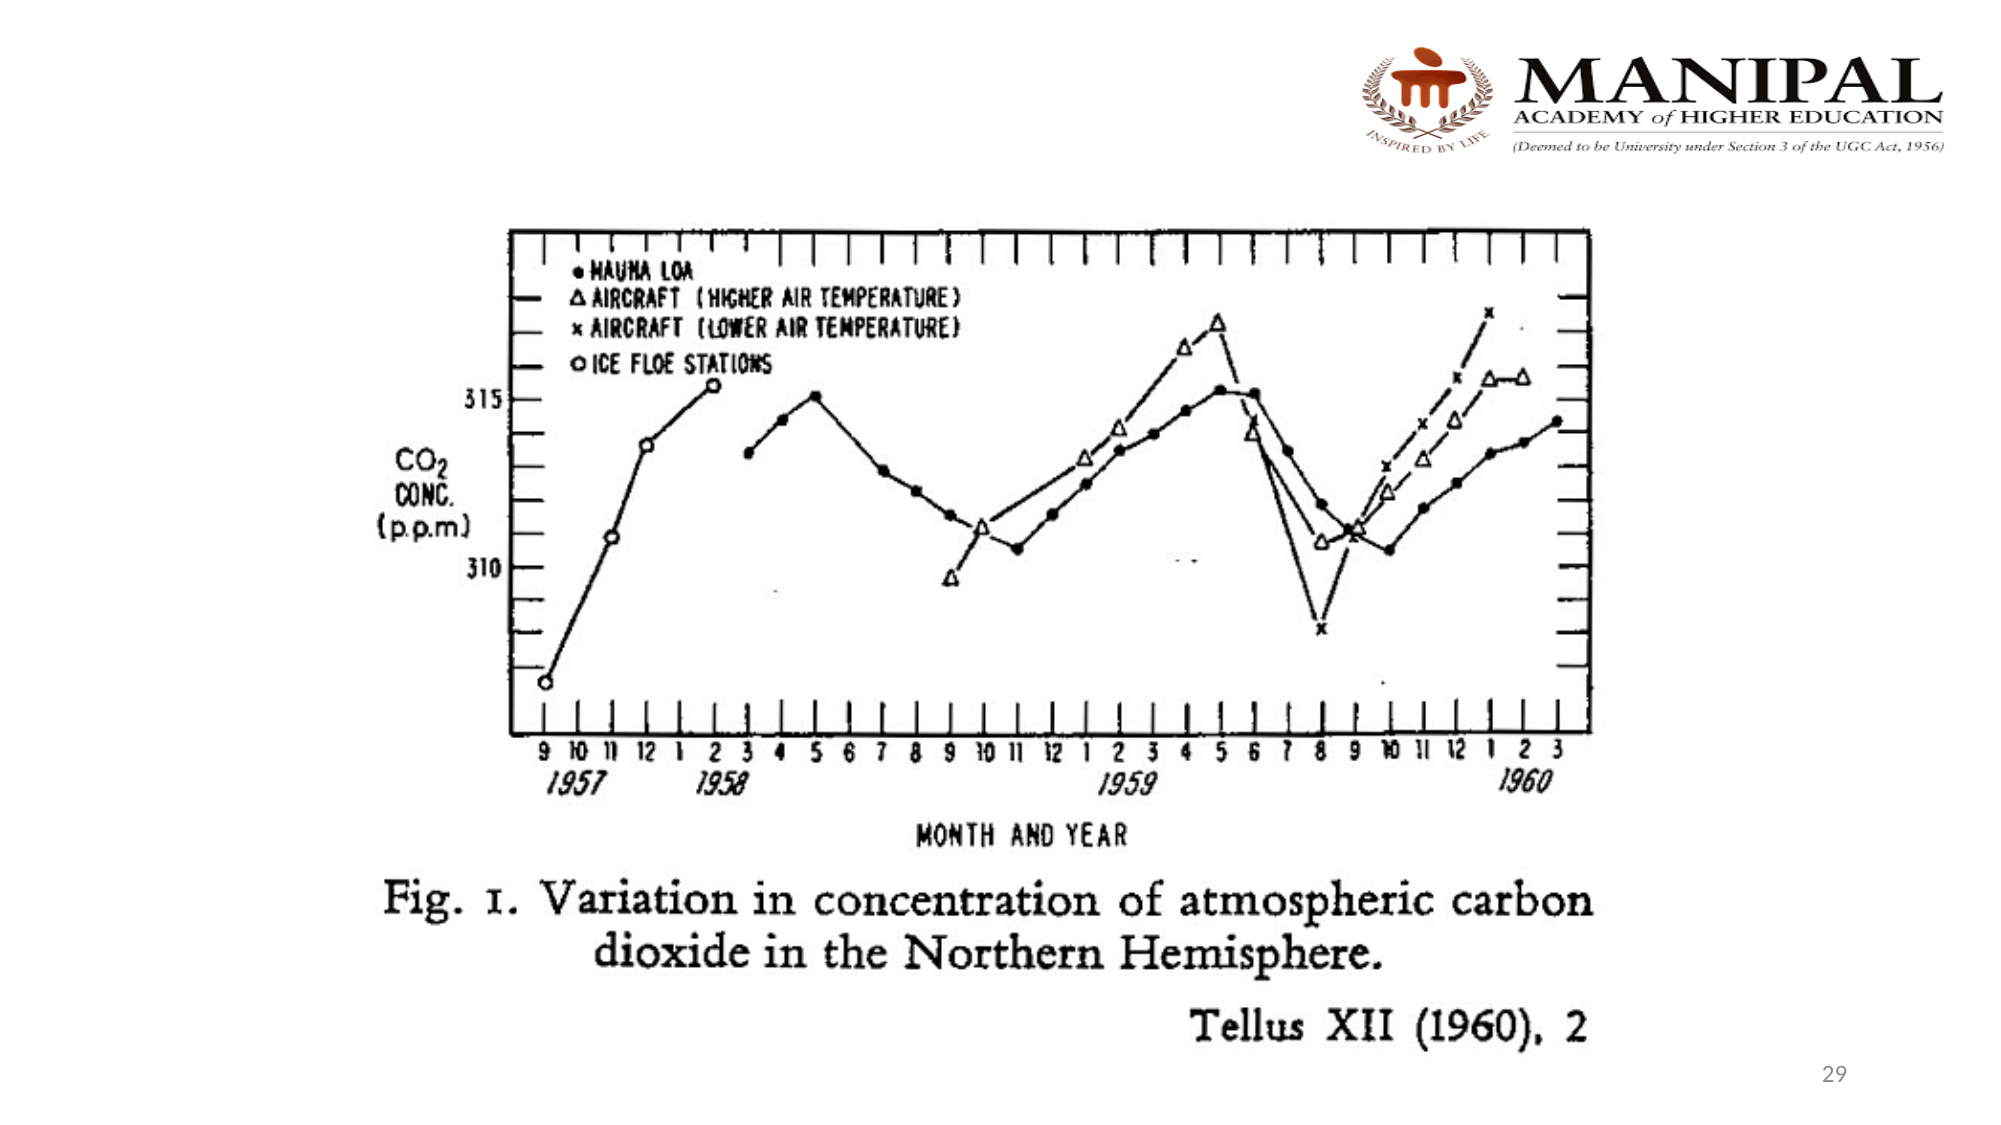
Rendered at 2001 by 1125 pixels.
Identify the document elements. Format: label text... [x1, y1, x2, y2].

picture [1344, 37, 1962, 164]
picture [362, 210, 1606, 1073]
slide_number 29 [1412, 1042, 1863, 1103]
